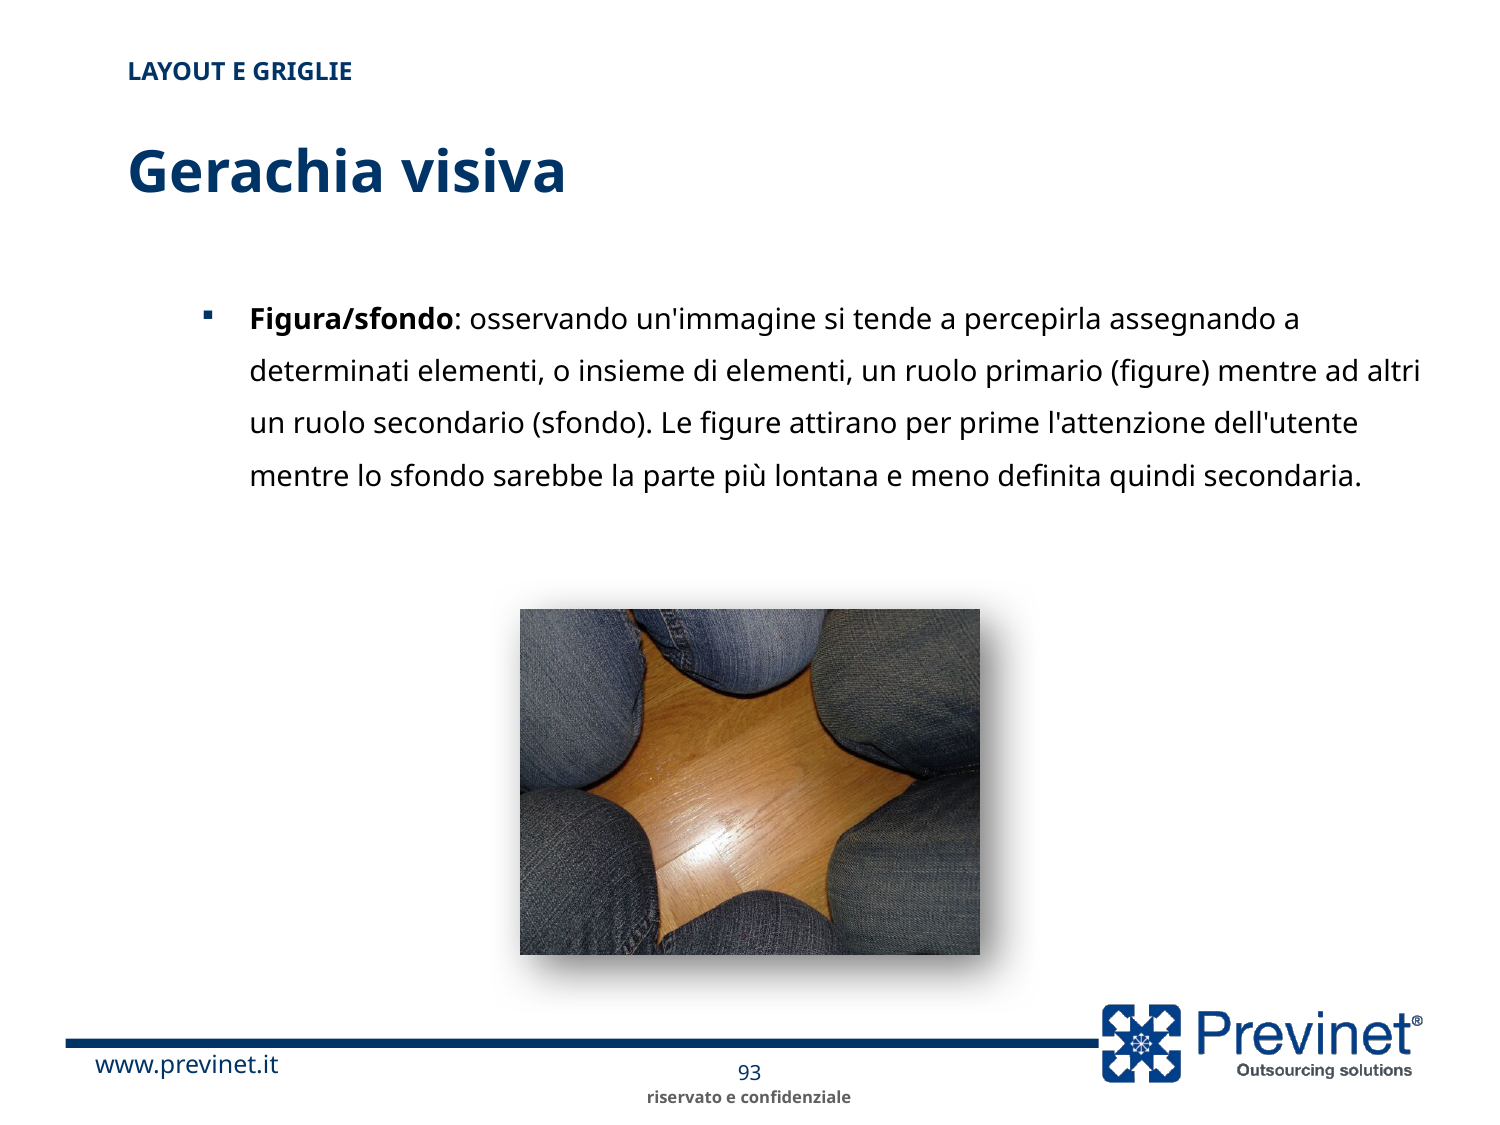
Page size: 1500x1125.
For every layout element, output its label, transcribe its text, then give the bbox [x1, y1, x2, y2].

picture [520, 609, 980, 955]
text_box Figura/sfondo: osservando un'immagine si tende a percepirla assegnando a determinati elementi, o insieme di elementi, un ruolo primario (figure) mentre ad altri un ruolo secondario (sfondo). Le figure attirano per prime l'attenzione dell'utente mentre lo sfondo sarebbe la parte più lontana e meno definita quindi secondaria. [112, 275, 1459, 1024]
text_box Layout e Griglie [112, 0, 1388, 164]
title Gerachia visiva [112, 164, 1388, 263]
picture [1099, 1024, 1438, 1087]
